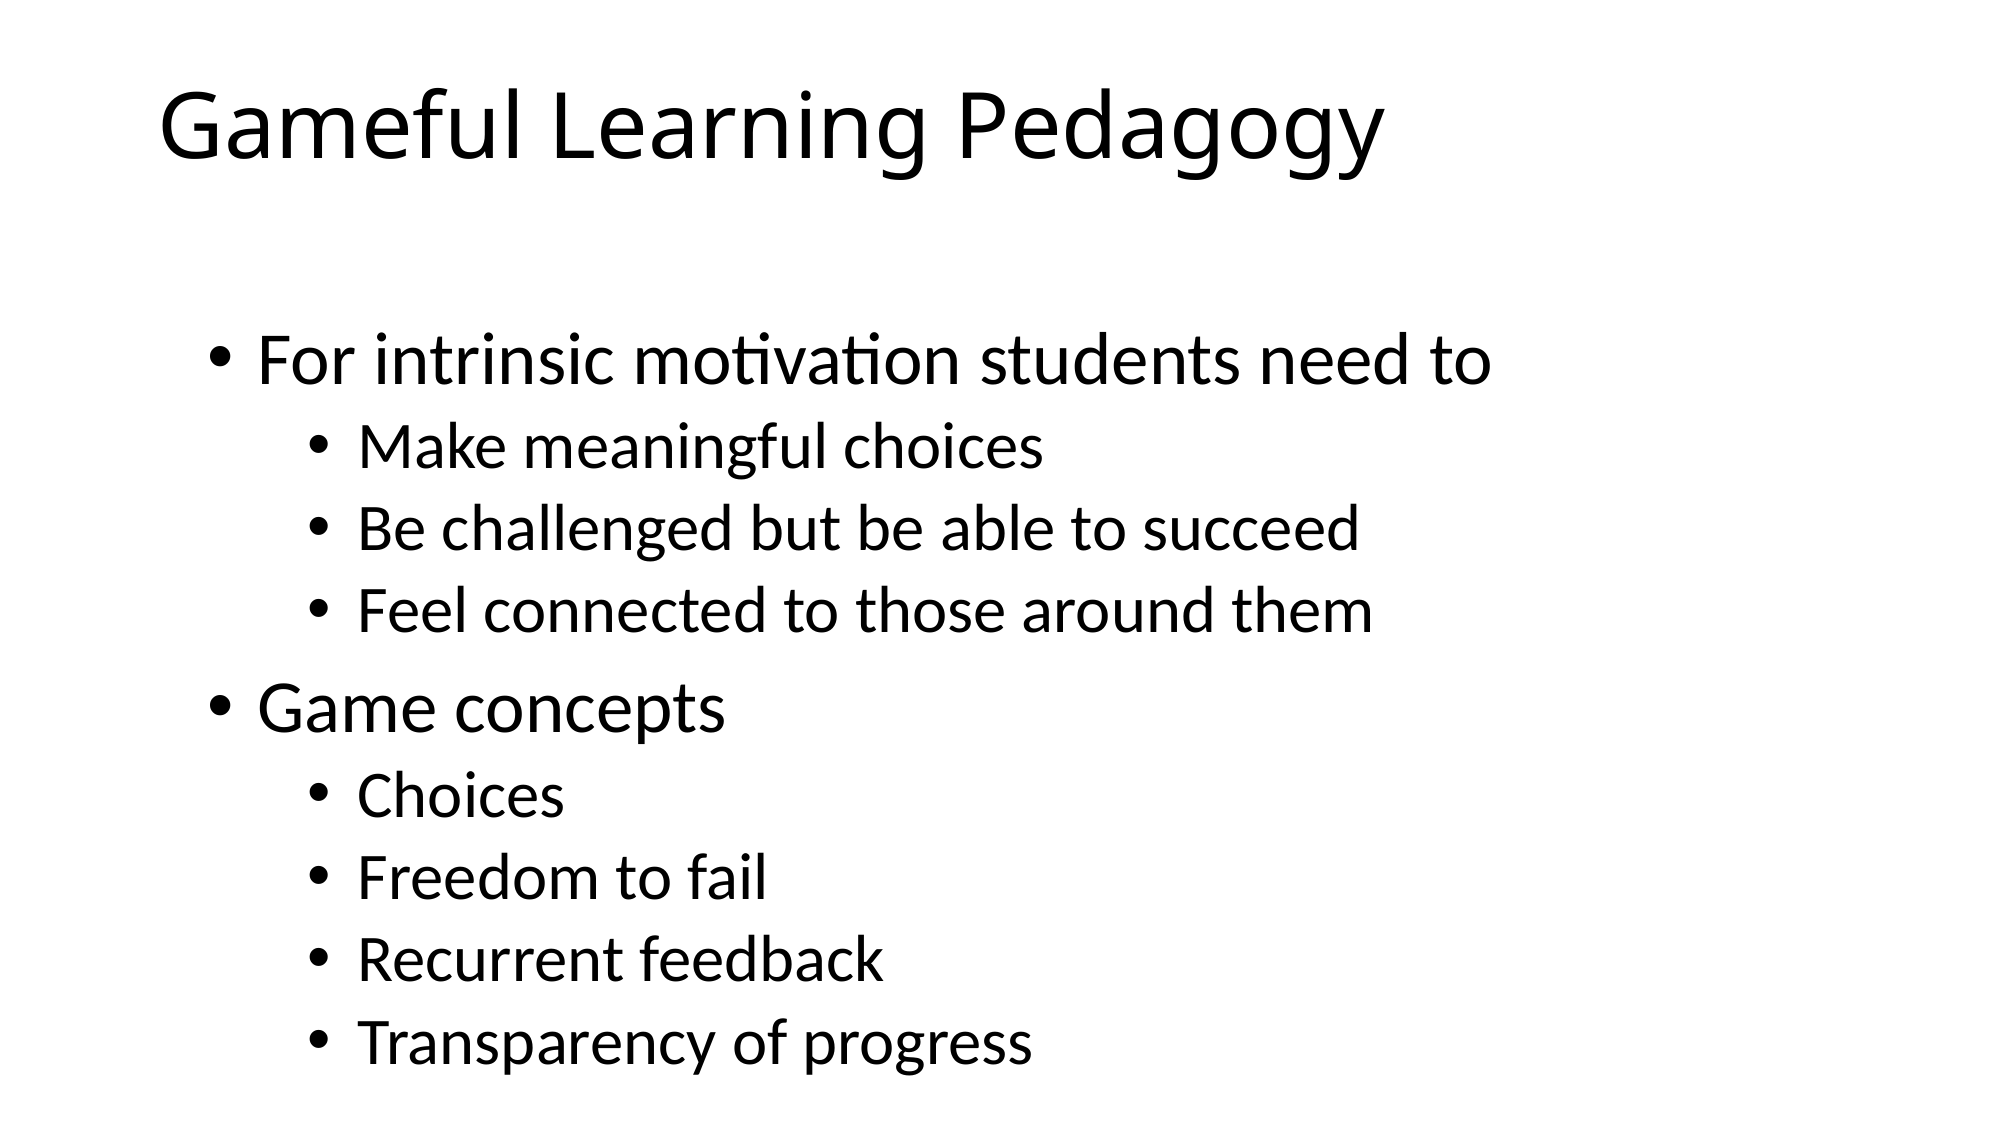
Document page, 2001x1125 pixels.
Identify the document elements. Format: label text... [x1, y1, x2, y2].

list For intrinsic motivation students need to Make meaningful choices Be challenged but be able to succeed Feel connected to those around them Game concepts Choices Freedom to fail Recurrent feedback Transparency of progress [137, 299, 1863, 1014]
title Gameful Learning Pedagogy [137, 59, 1863, 278]
